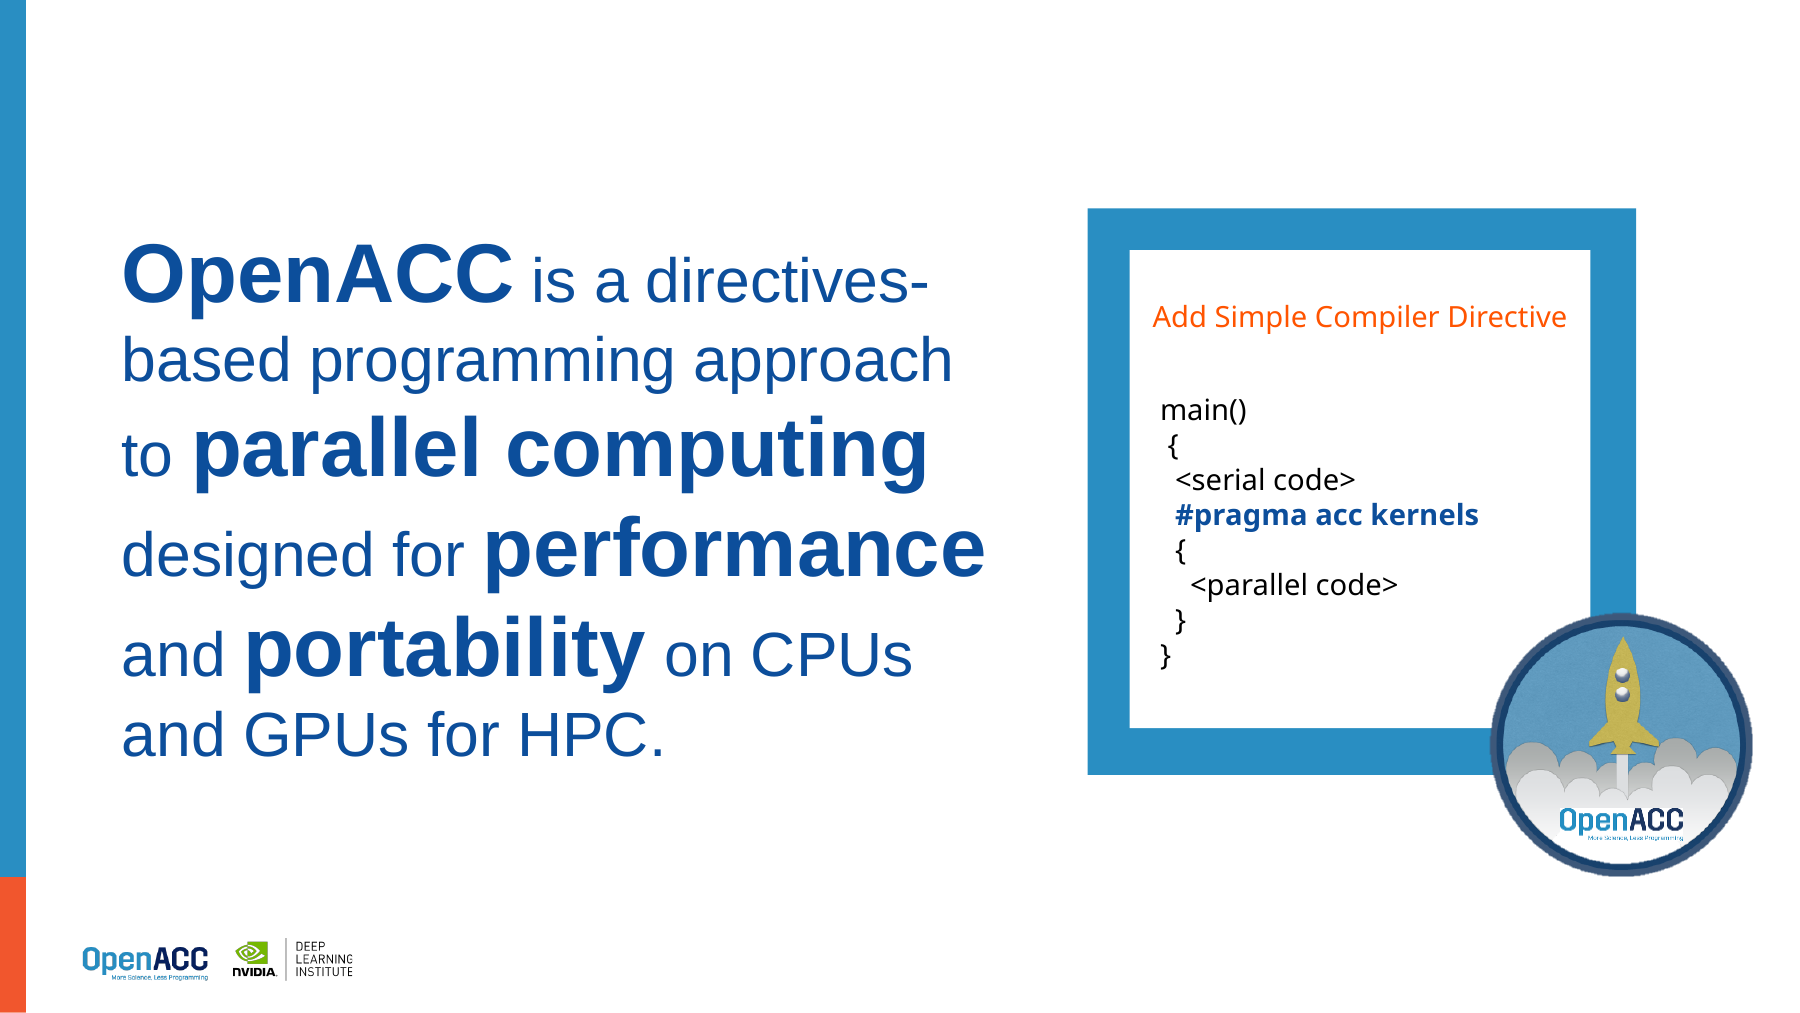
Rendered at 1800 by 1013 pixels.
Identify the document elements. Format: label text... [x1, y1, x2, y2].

picture [81, 946, 208, 981]
text_box main() { <serial code> #pragma acc kernels { <parallel code> } } [1144, 384, 1572, 682]
text_box [1129, 367, 1591, 729]
picture [233, 938, 353, 981]
picture [1459, 596, 1777, 901]
text_box [1087, 208, 1637, 775]
text_box [1129, 250, 1591, 295]
list OpenACC is a directives-based programming approach to parallel computing designed for performance and portability on CPUs and GPUs for HPC. [106, 211, 1016, 748]
text_box Add Simple Compiler Directive [1129, 295, 1591, 367]
